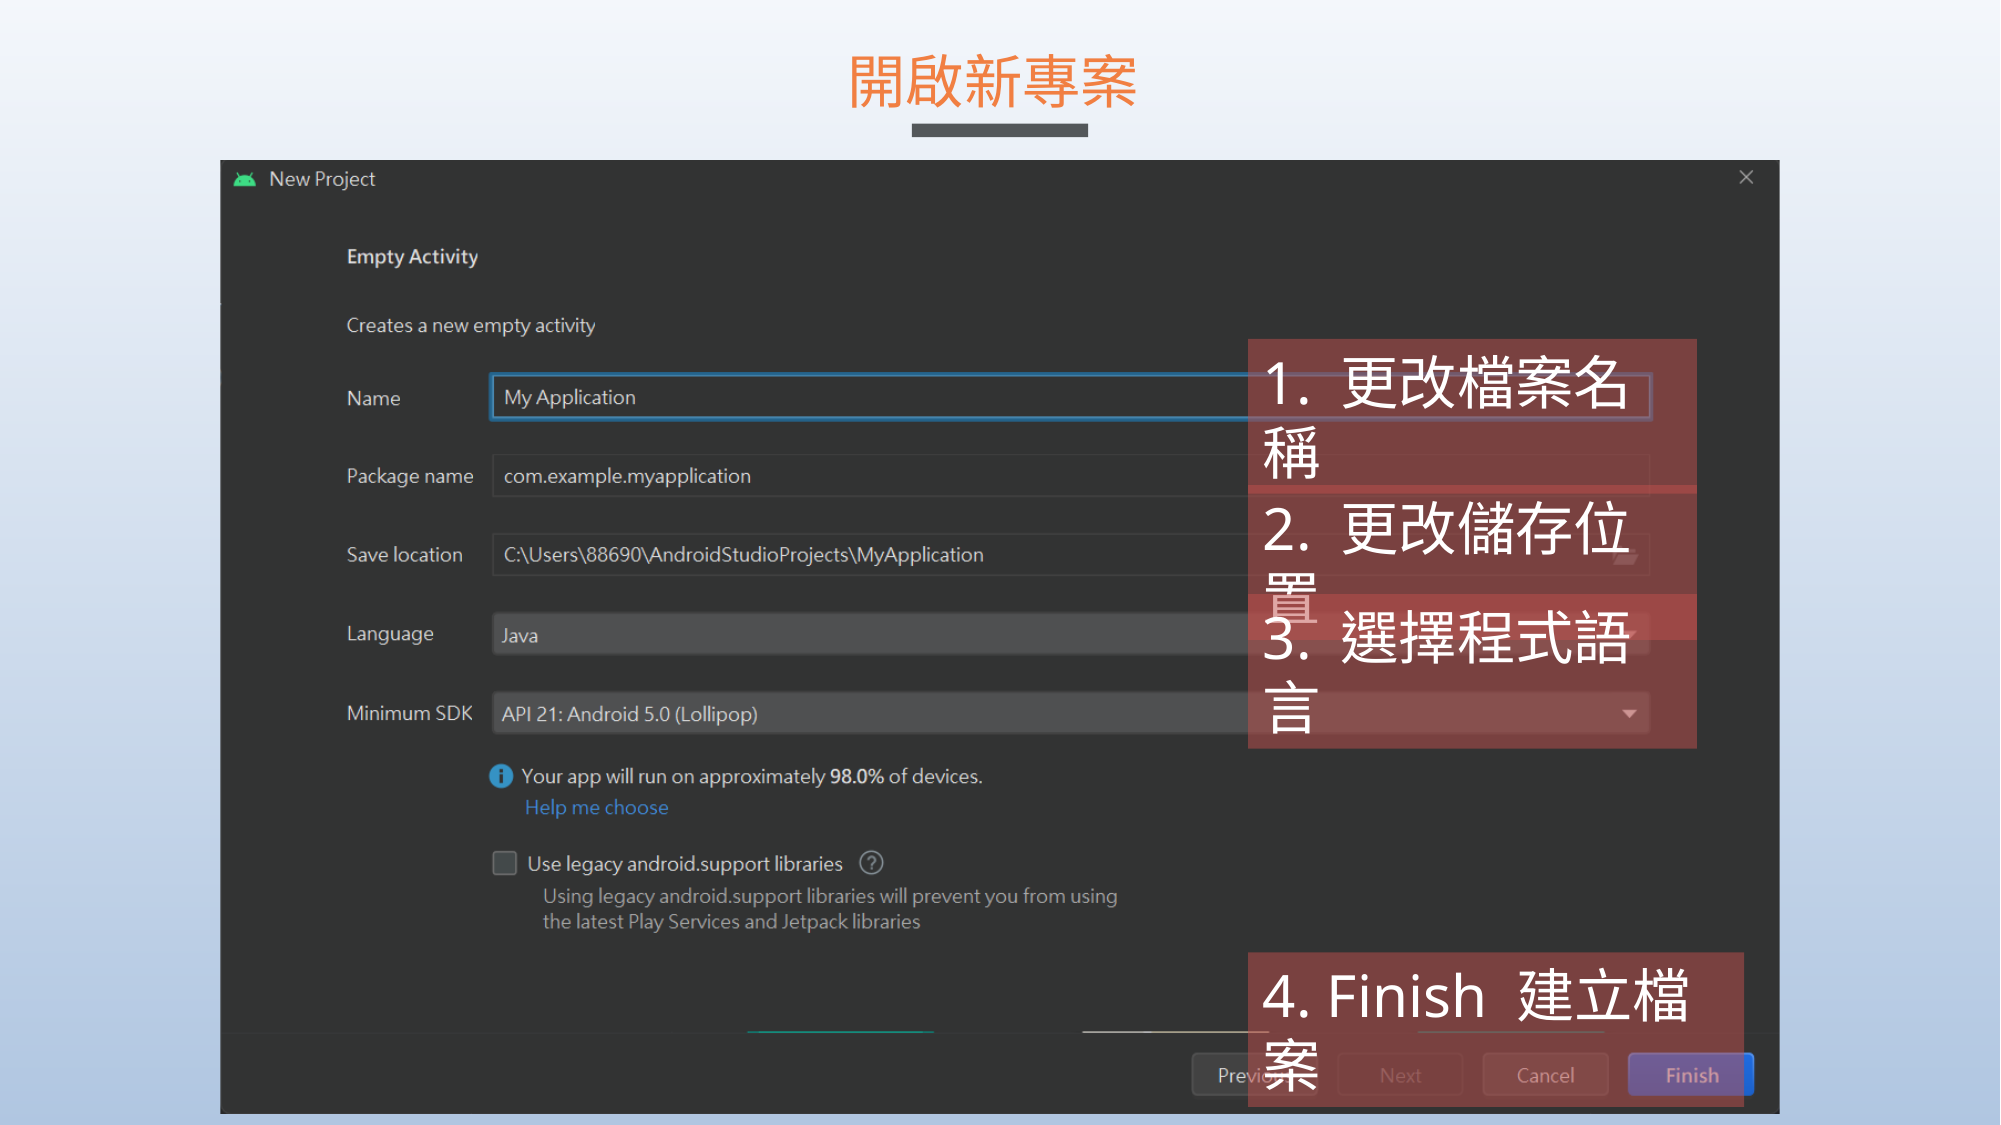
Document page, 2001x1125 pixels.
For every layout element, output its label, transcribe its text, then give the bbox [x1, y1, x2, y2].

picture [220, 160, 1780, 1114]
text_box 開啟新專案 [832, 37, 1167, 123]
text_box [910, 121, 1090, 139]
